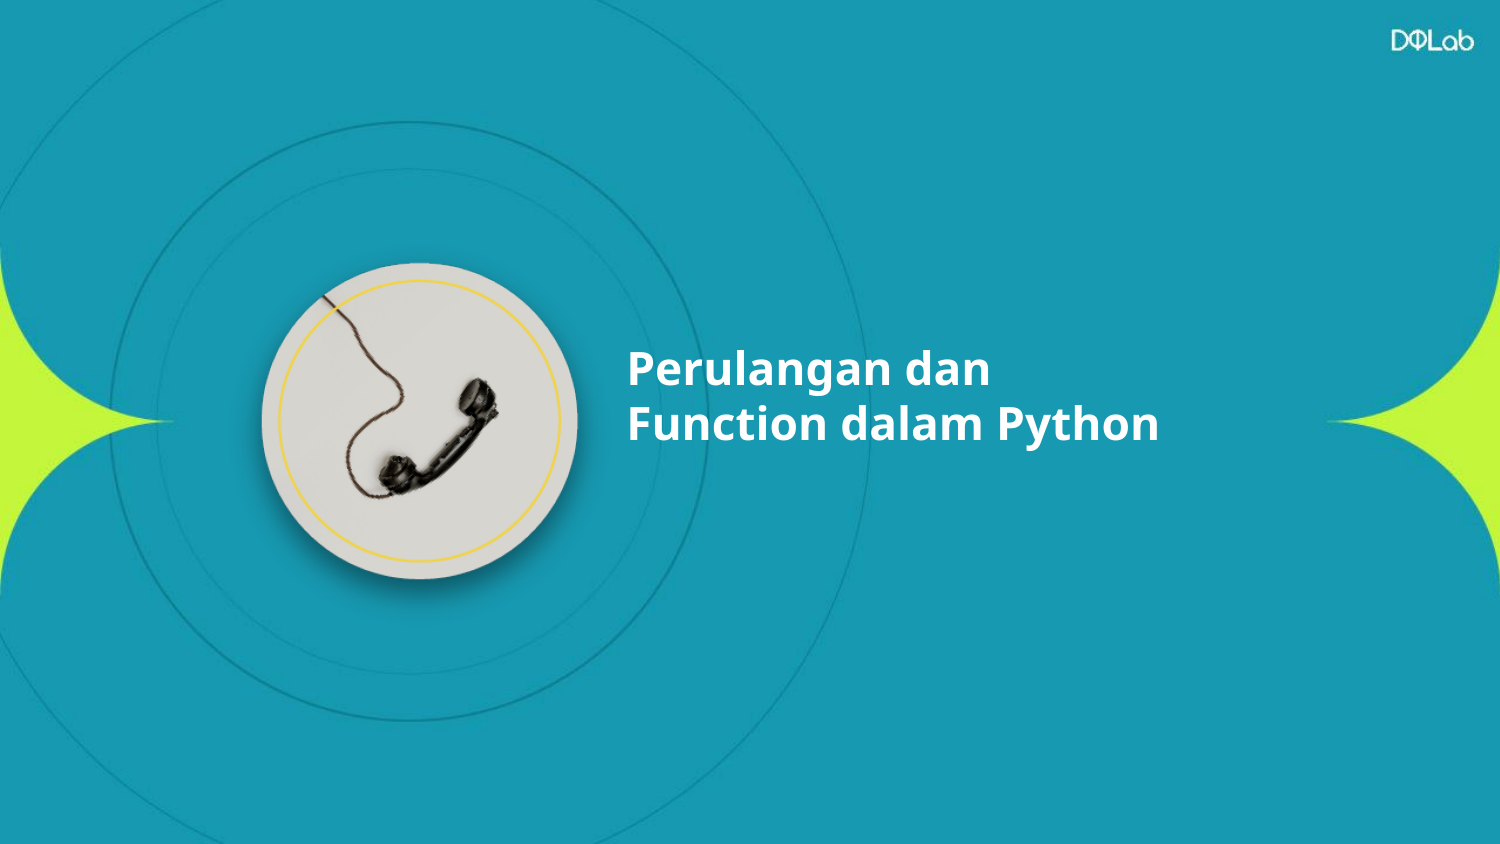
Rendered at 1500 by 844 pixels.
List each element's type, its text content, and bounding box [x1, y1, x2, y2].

list Perulangan dan Function dalam Python [626, 333, 1180, 511]
picture [0, 0, 1500, 844]
